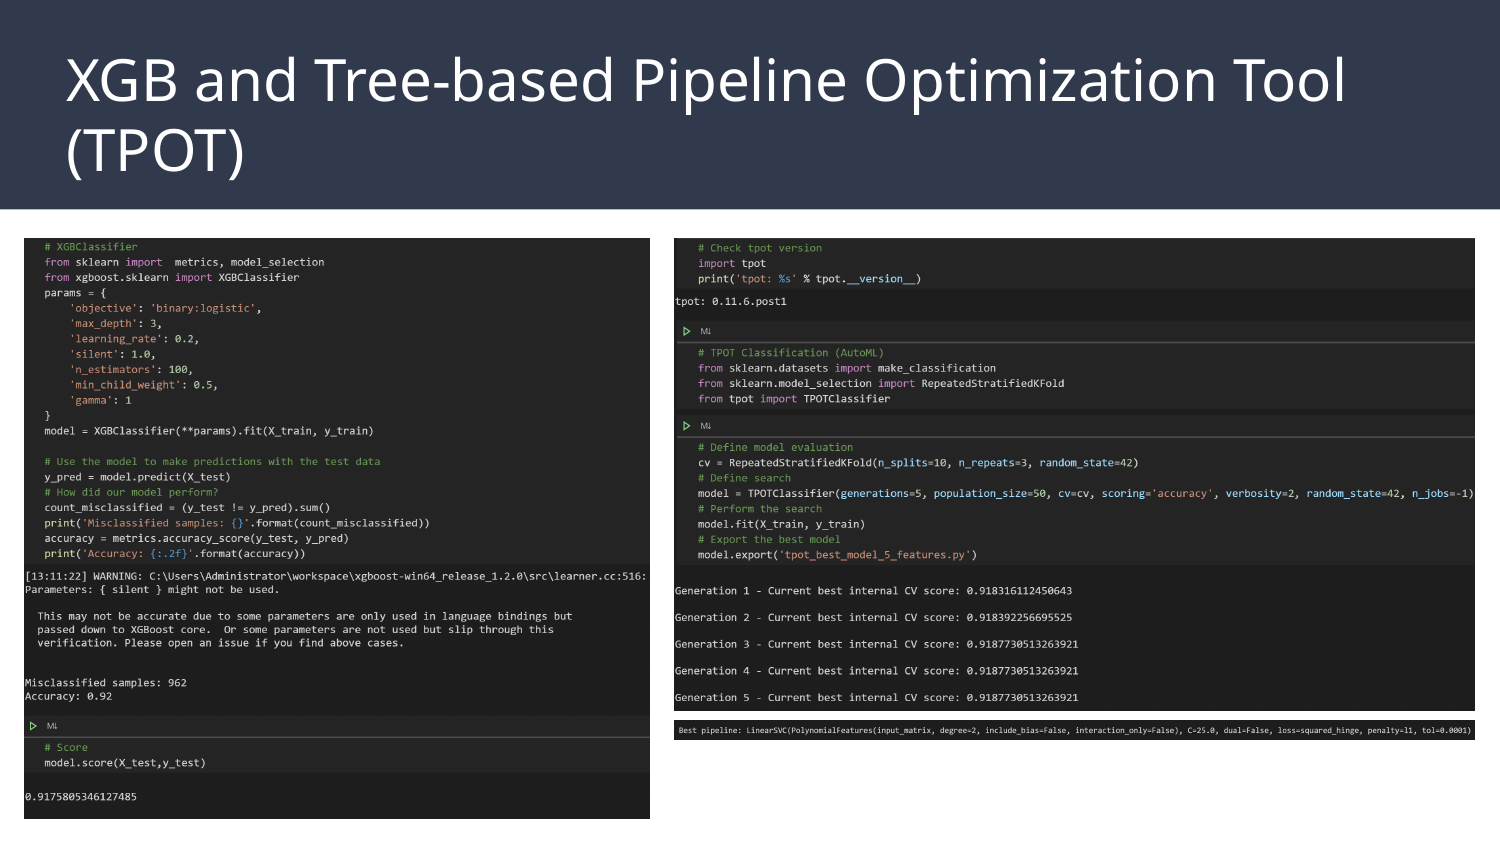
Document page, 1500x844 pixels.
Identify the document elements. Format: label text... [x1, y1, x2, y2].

picture [674, 719, 1476, 740]
title XGB and Tree-based Pipeline Optimization Tool (TPOT) [51, 28, 1449, 184]
picture [674, 238, 1476, 711]
picture [24, 238, 650, 819]
